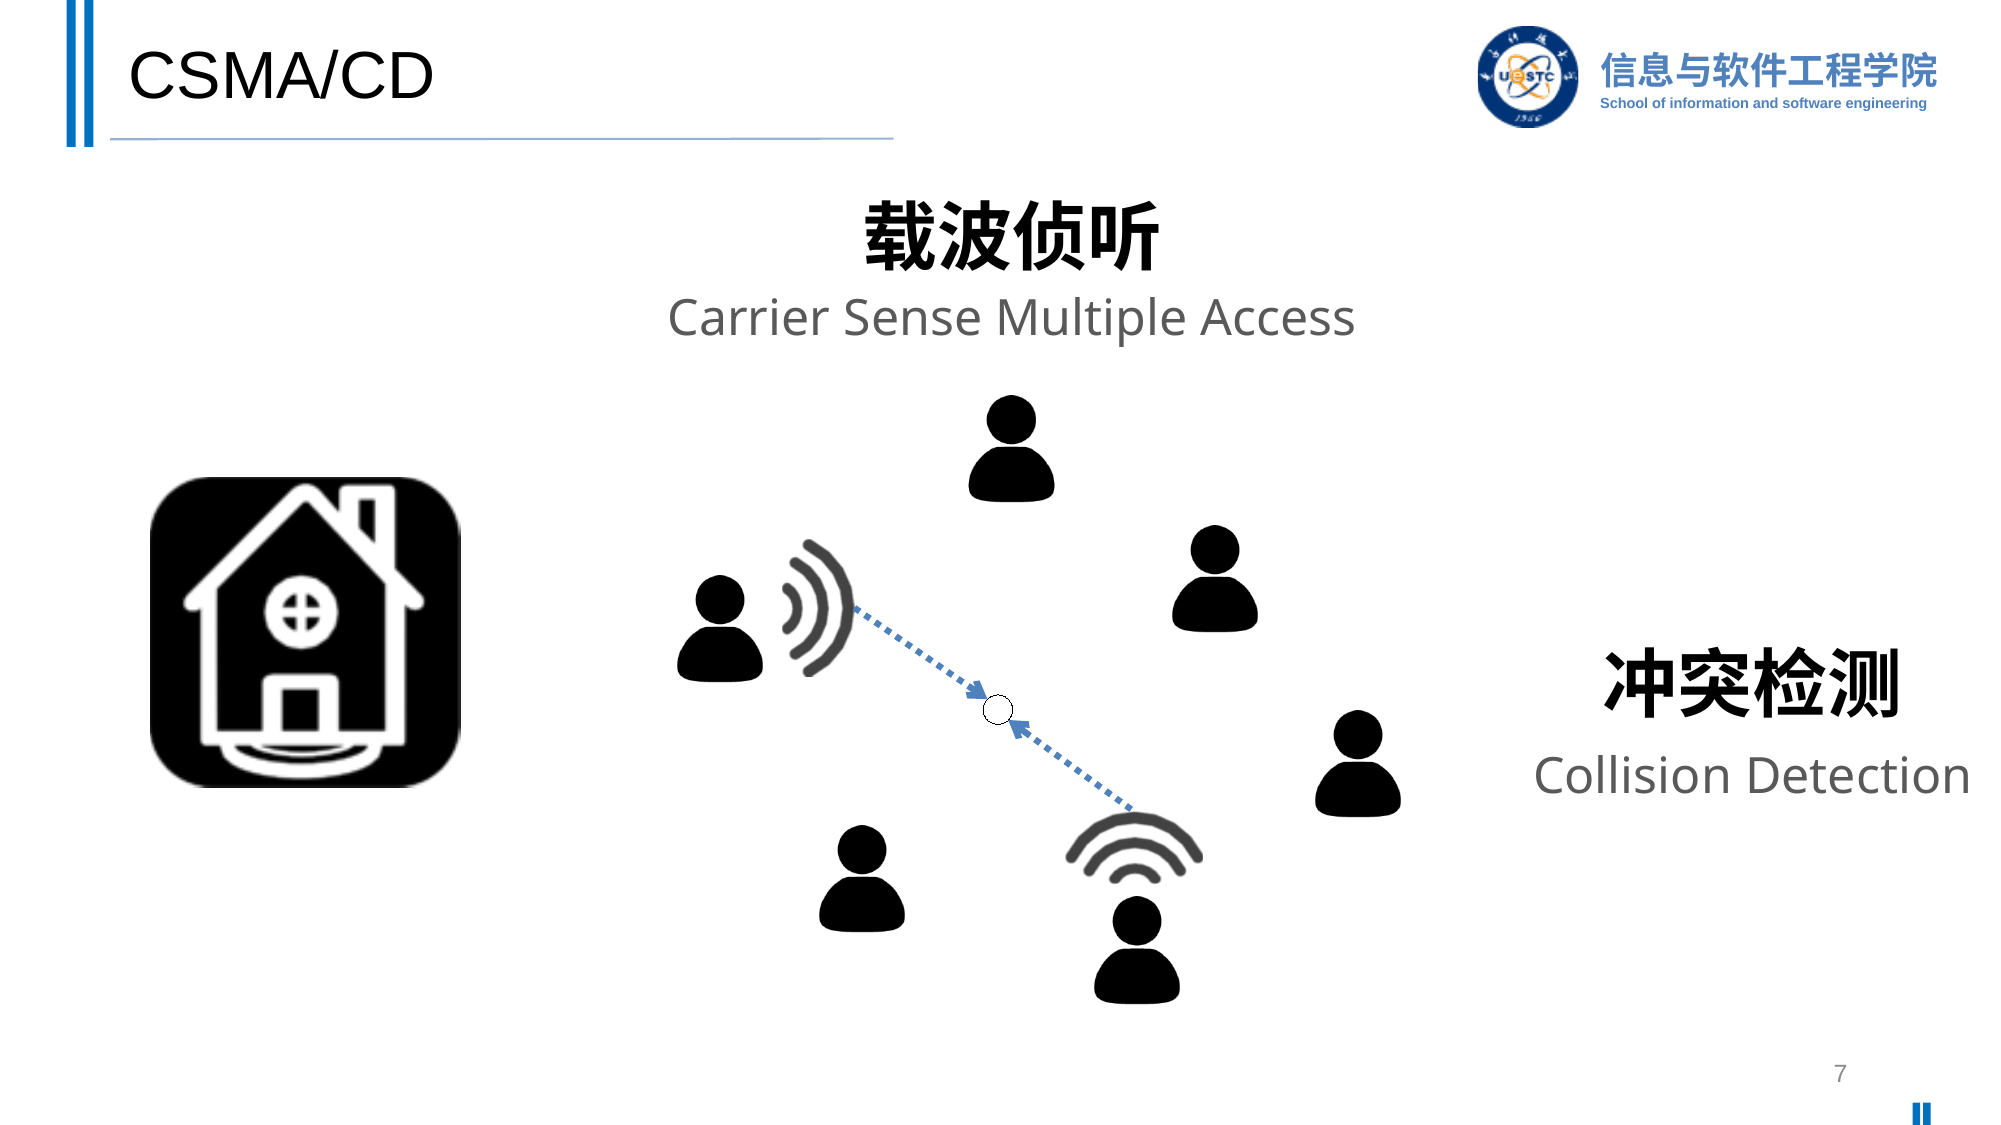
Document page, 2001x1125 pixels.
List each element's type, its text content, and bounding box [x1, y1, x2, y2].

picture [1066, 779, 1202, 1005]
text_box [1008, 720, 1134, 812]
slide_number 7 [1412, 1042, 1863, 1103]
text_box 冲突检测 [1588, 629, 1918, 734]
picture [958, 395, 1067, 503]
picture [1162, 525, 1270, 633]
text_box Collision Detection [1518, 736, 1988, 812]
text_box [983, 694, 1013, 725]
picture [1305, 709, 1413, 818]
title CSMA/CD [113, 10, 1839, 143]
picture [150, 477, 461, 789]
picture [809, 825, 917, 933]
picture [666, 575, 775, 683]
text_box Carrier Sense Multiple Access [652, 277, 1373, 353]
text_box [854, 607, 988, 700]
picture [782, 539, 855, 677]
text_box 载波侦听 [847, 181, 1178, 277]
